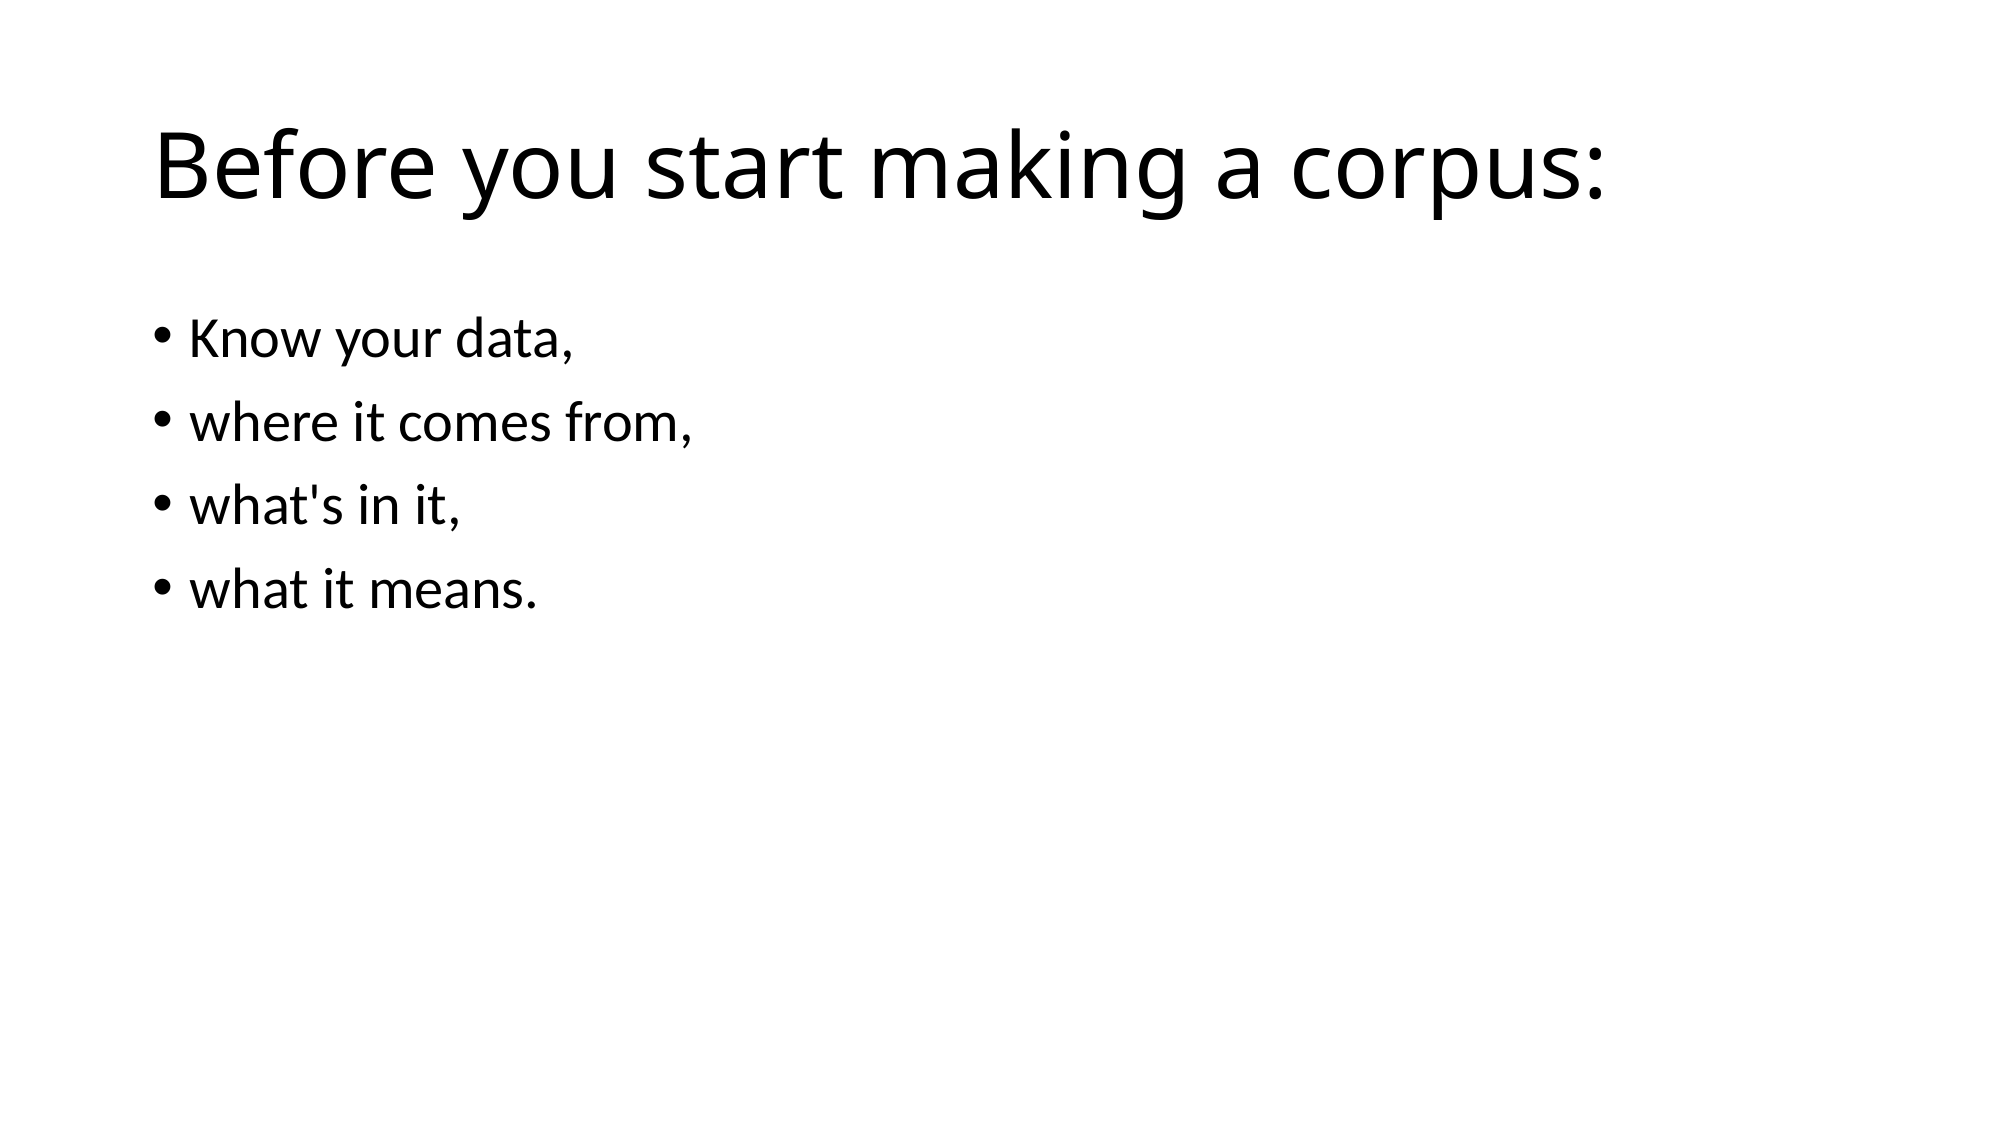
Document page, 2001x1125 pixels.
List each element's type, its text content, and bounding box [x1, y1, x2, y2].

list Know your data, where it comes from, what's in it, what it means. [137, 299, 1863, 1014]
title Before you start making a corpus: [137, 59, 1863, 278]
